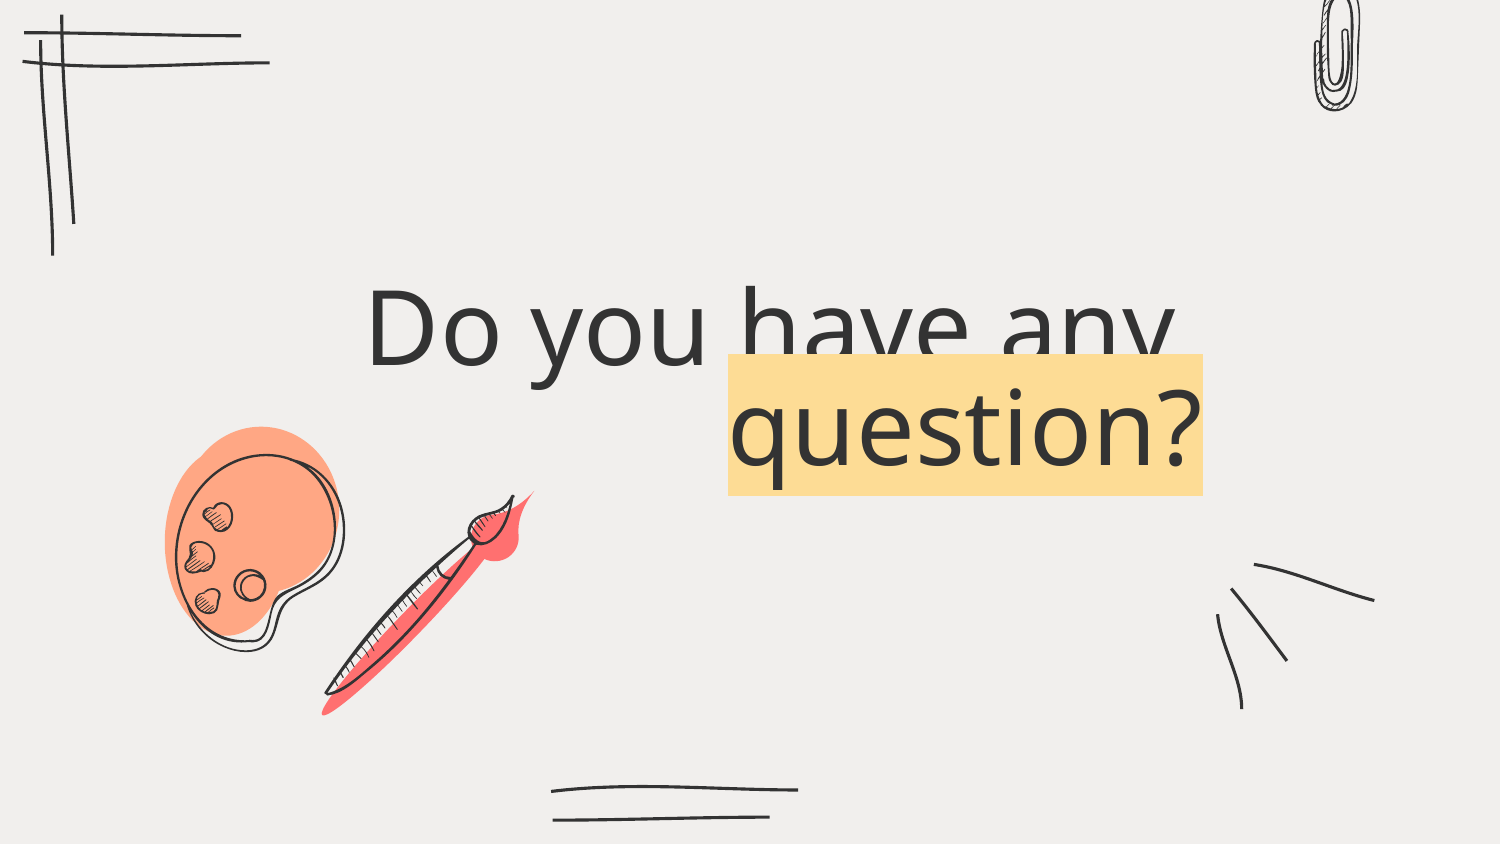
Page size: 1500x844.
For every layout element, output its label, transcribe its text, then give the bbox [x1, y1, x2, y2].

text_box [312, 482, 526, 731]
title Do you have any question? [282, 206, 1218, 565]
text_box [1217, 564, 1375, 710]
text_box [164, 426, 349, 653]
